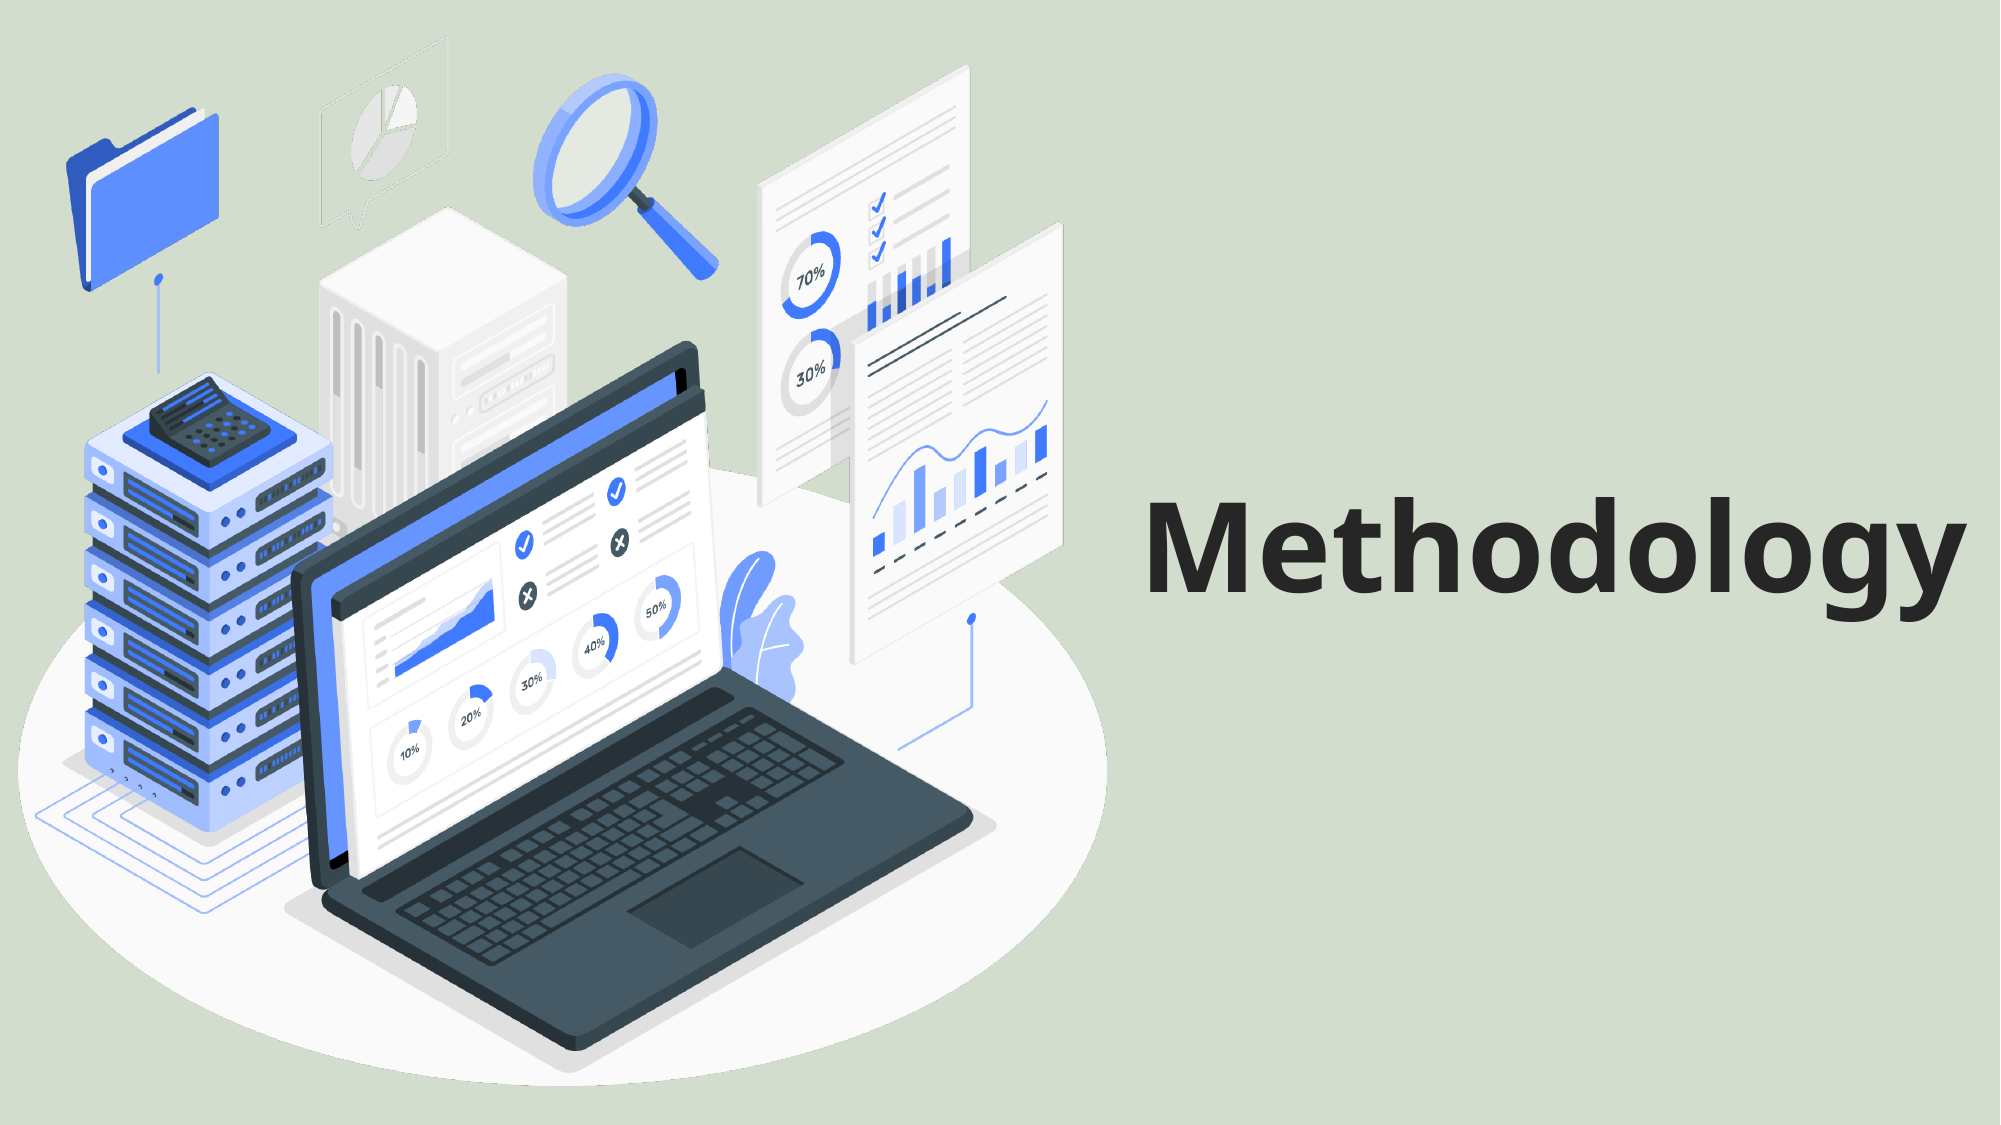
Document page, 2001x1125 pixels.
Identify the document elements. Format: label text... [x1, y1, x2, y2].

picture [0, 0, 1126, 1107]
text_box Methodology [1126, 460, 2000, 626]
